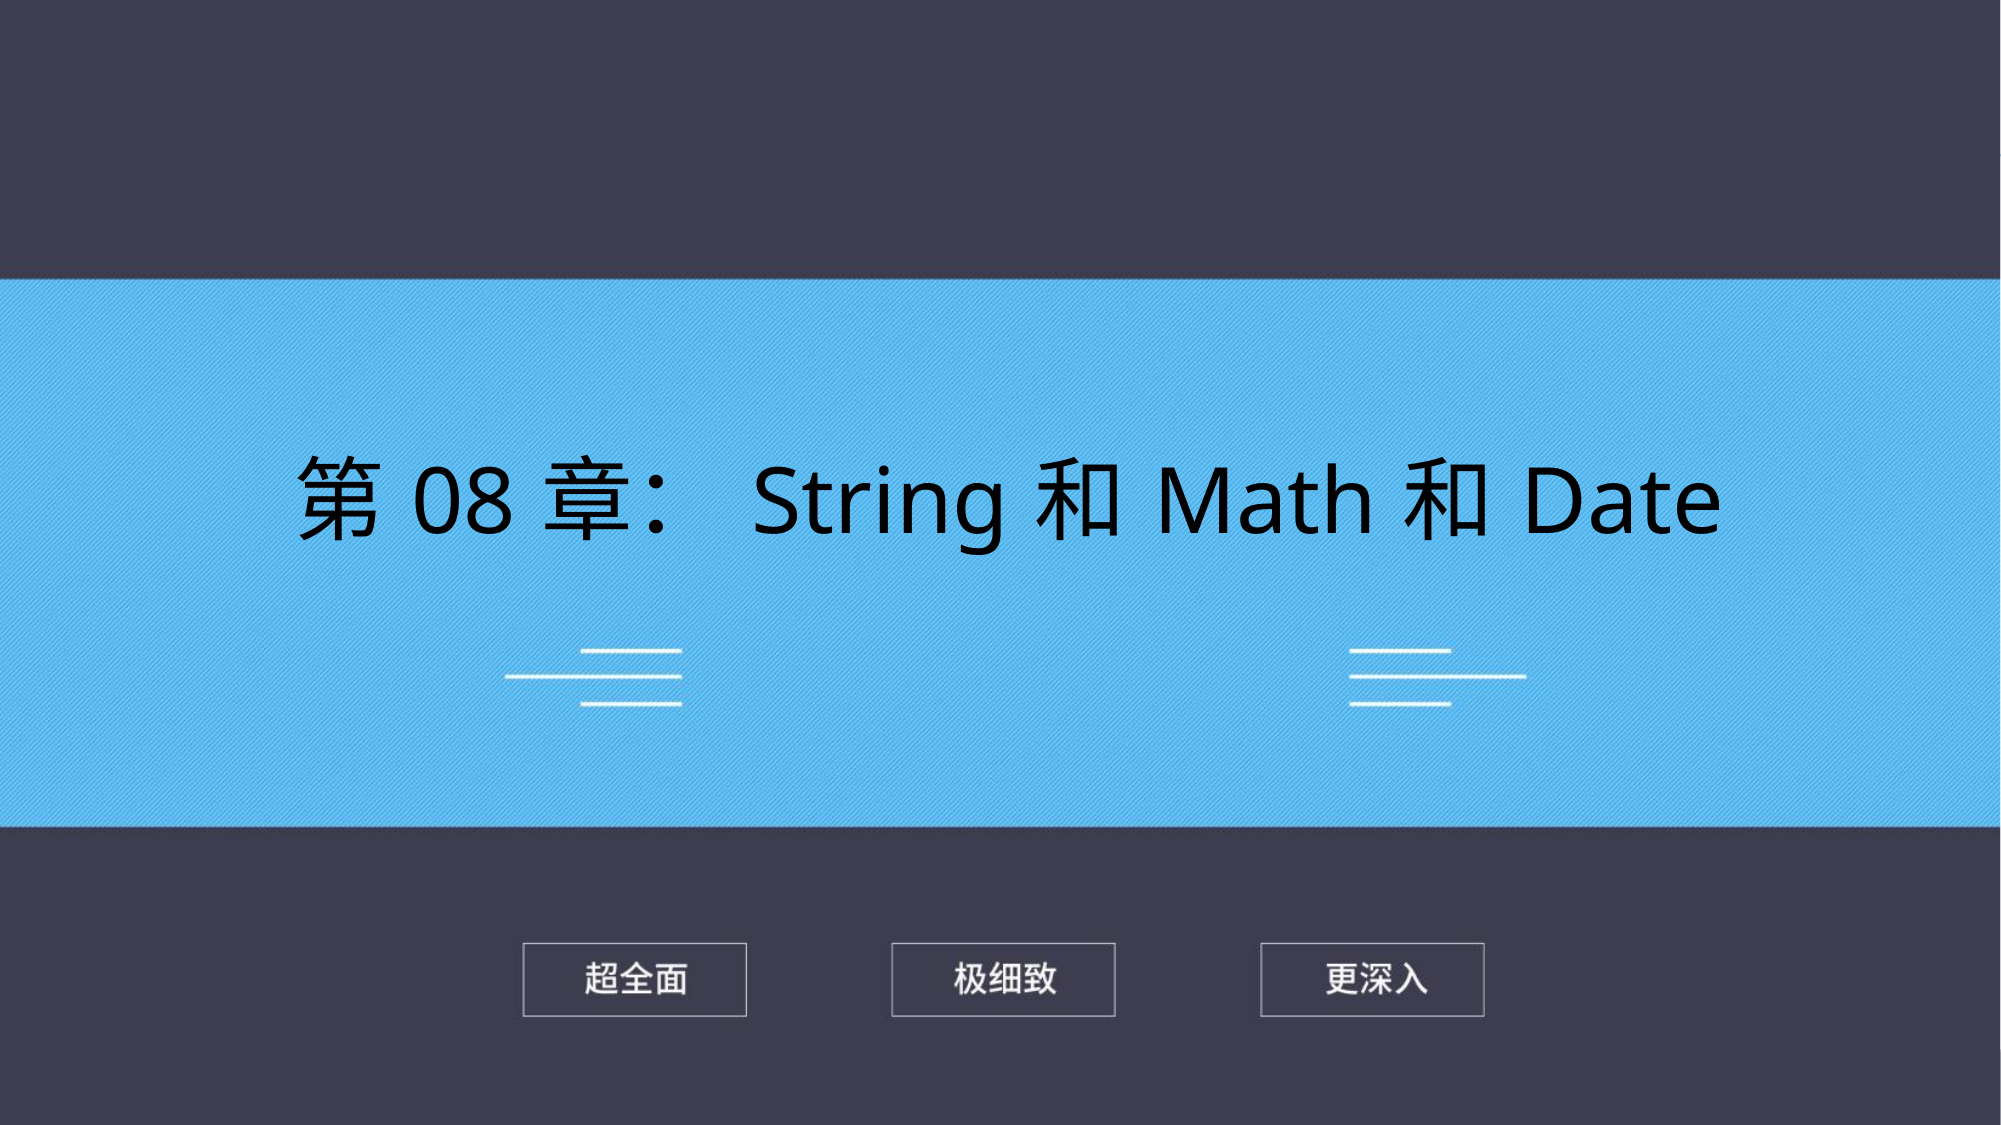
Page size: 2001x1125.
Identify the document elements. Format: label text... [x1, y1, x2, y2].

picture [0, 0, 2001, 1125]
text_box 第08章：String和Math和Date [205, 414, 1812, 574]
